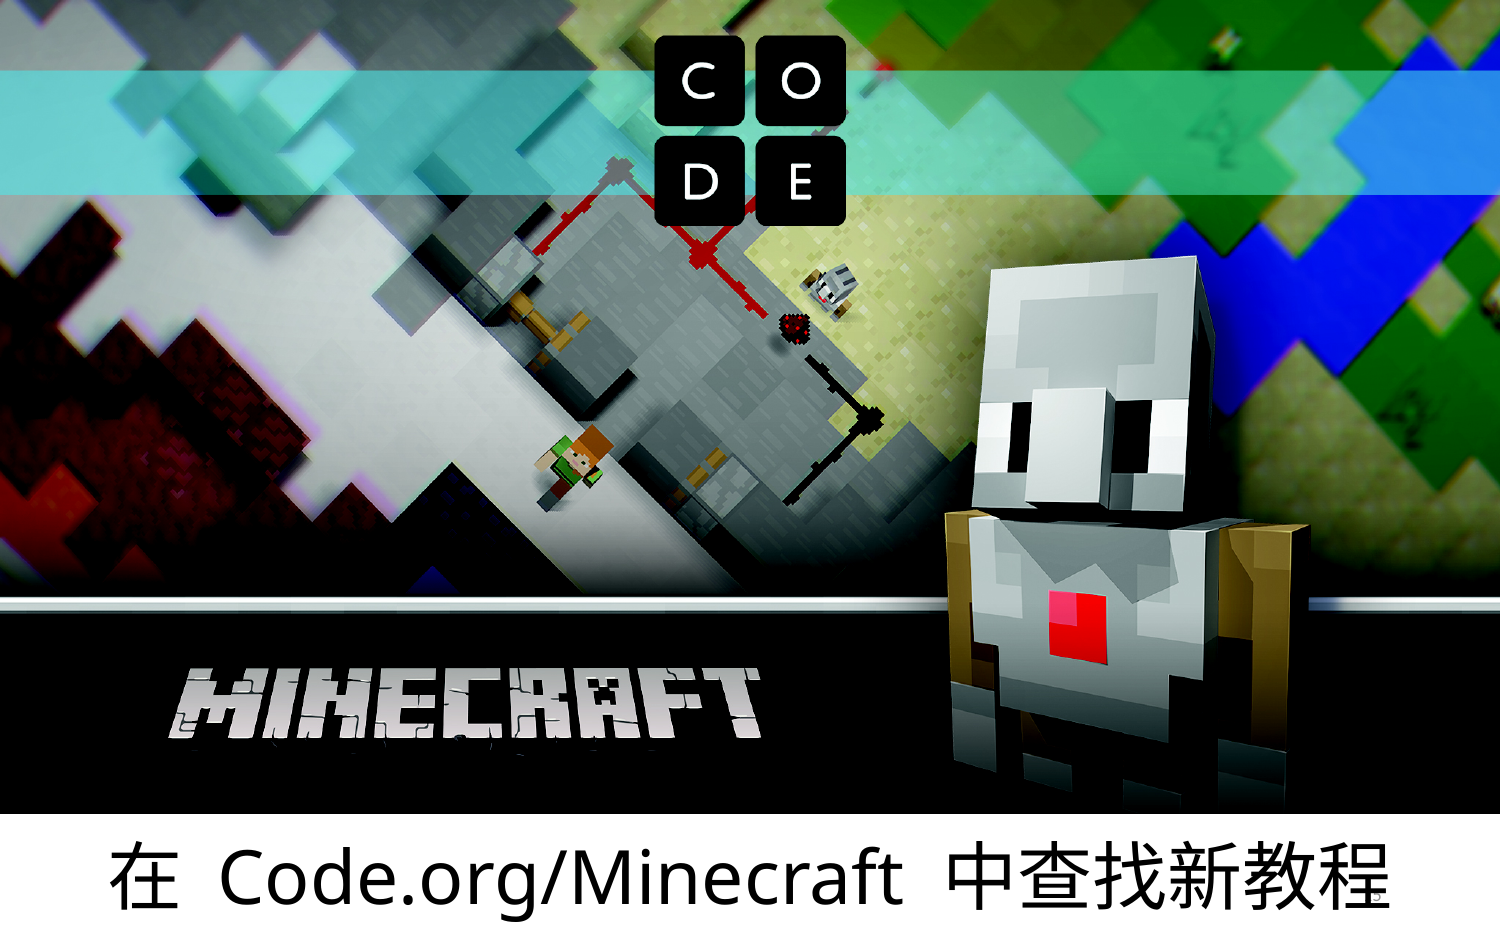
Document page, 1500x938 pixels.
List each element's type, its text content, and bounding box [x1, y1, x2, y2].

picture [0, 0, 1500, 814]
text_box 在 Code.org/Minecraft 中查找新教程 [0, 822, 1500, 927]
slide_number 15 [1059, 868, 1397, 919]
